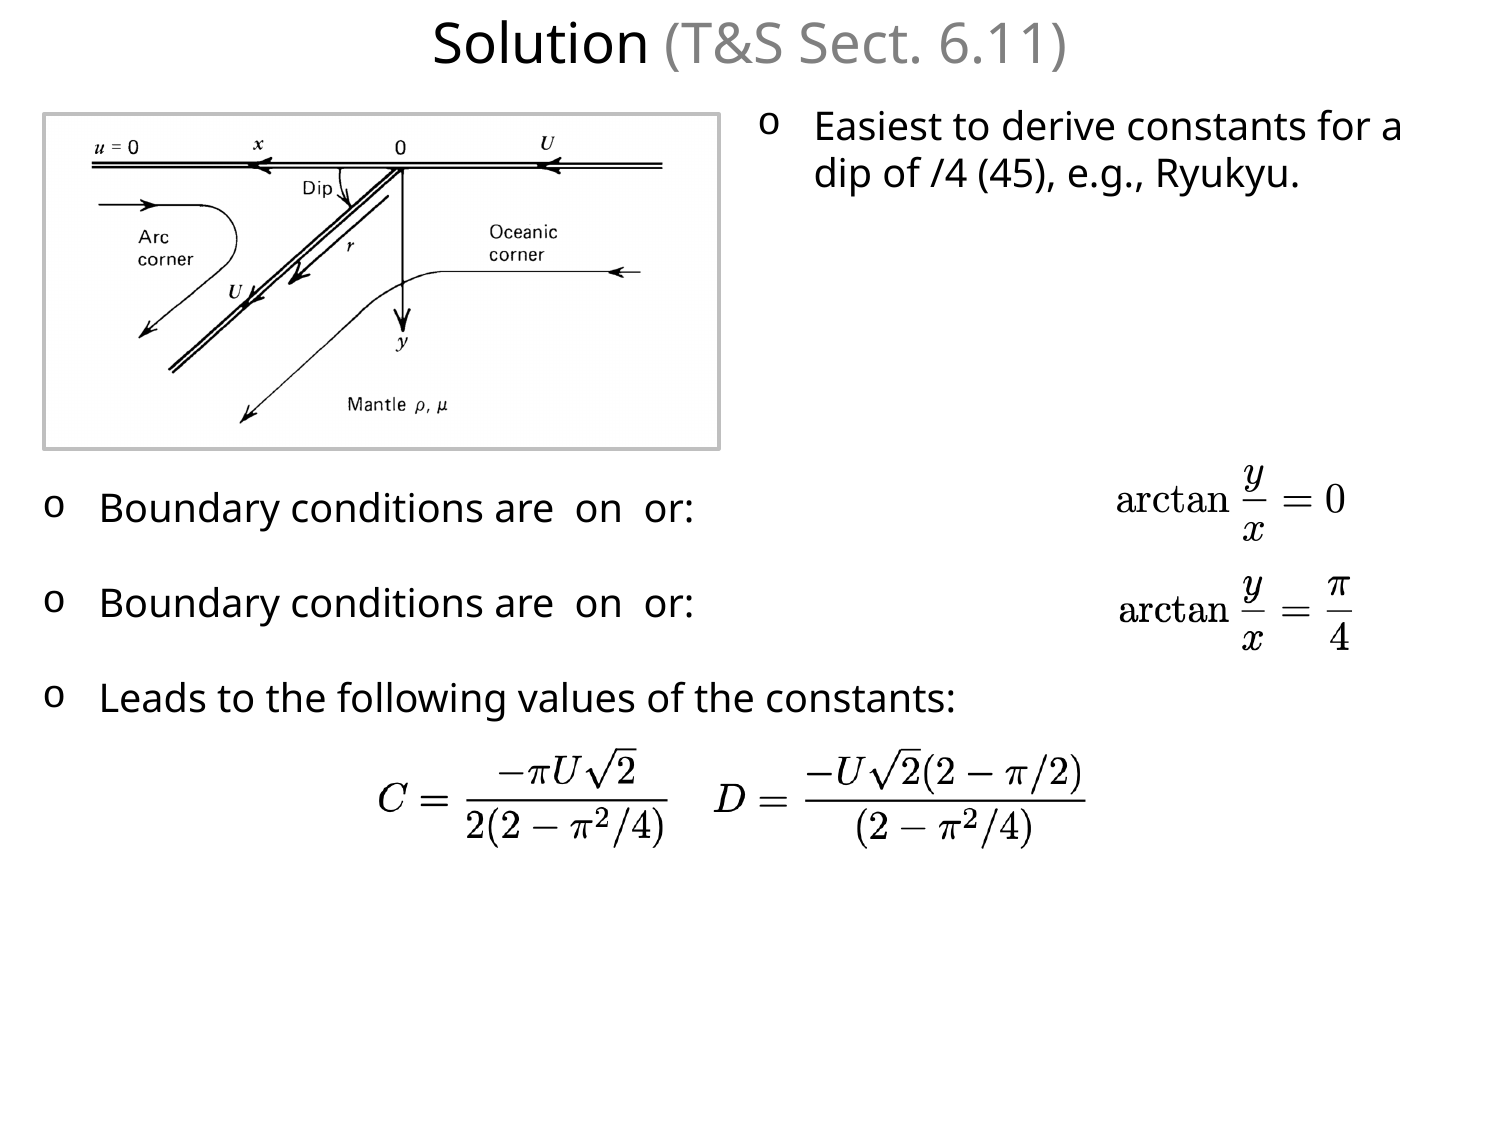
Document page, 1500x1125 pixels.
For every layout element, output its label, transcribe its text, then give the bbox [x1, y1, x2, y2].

picture [365, 739, 692, 862]
picture [1105, 571, 1356, 658]
picture [713, 743, 1091, 858]
picture [1102, 454, 1348, 549]
text_box Solution (T&S Sect. 6.11) [0, 0, 1500, 83]
picture [45, 115, 718, 447]
